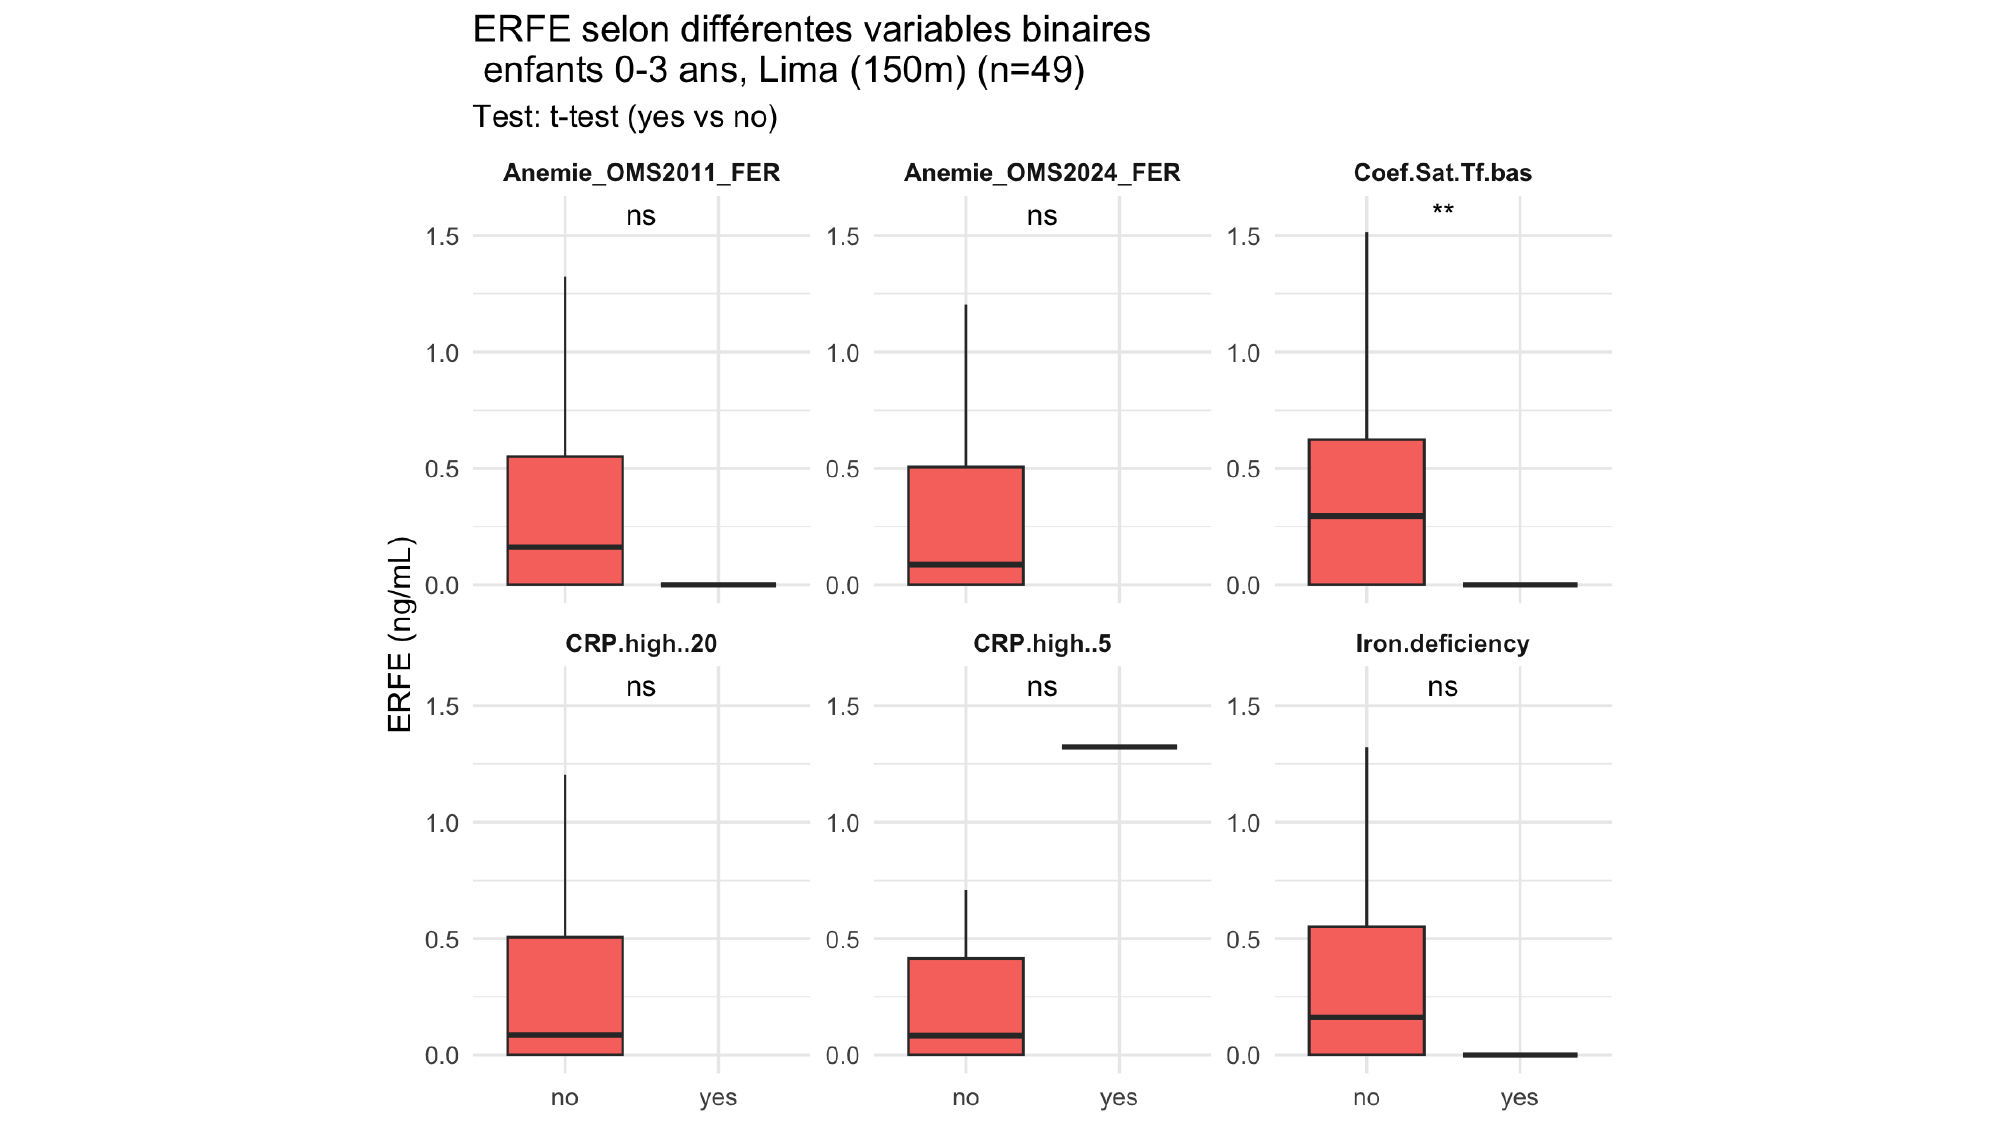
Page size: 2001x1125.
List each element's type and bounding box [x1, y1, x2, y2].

picture [372, 0, 1627, 1125]
